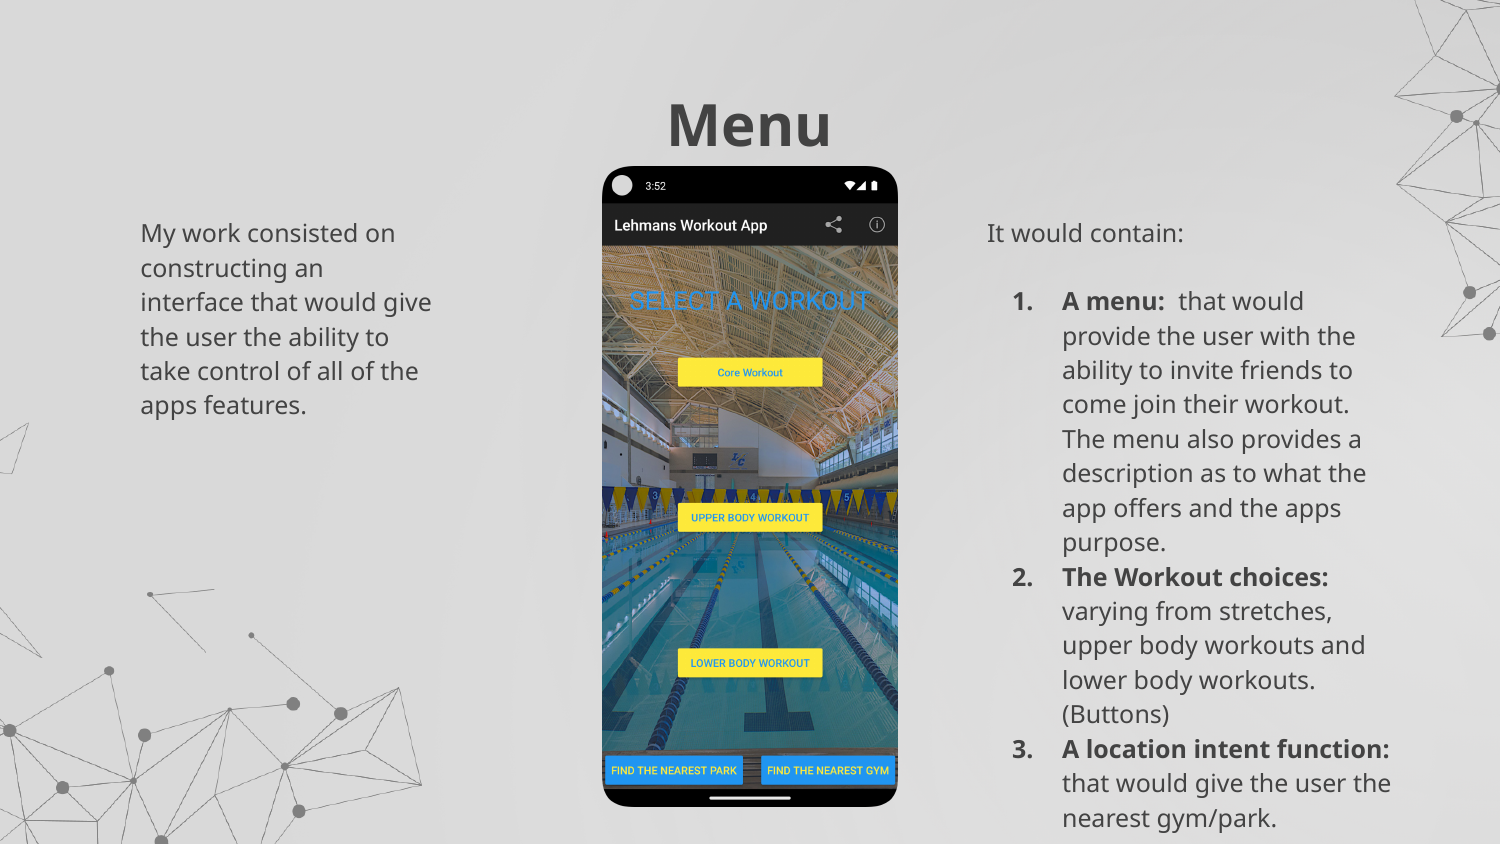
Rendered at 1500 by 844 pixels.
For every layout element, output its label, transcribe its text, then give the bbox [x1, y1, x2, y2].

text_box My work consisted on constructing an interface that would give the user the ability to take control of all of the apps features. [125, 198, 450, 435]
text_box It would contain: A menu: that would provide the user with the ability to invite friends to come join their workout. The menu also provides a description as to what the app offers and the apps purpose. The Workout choices: varying from stretches, upper body workouts and lower body workouts. (Buttons) A location intent function: that would give the user the nearest gym/park. [972, 198, 1412, 844]
title Menu [75, 72, 1425, 167]
picture [0, 0, 1500, 844]
